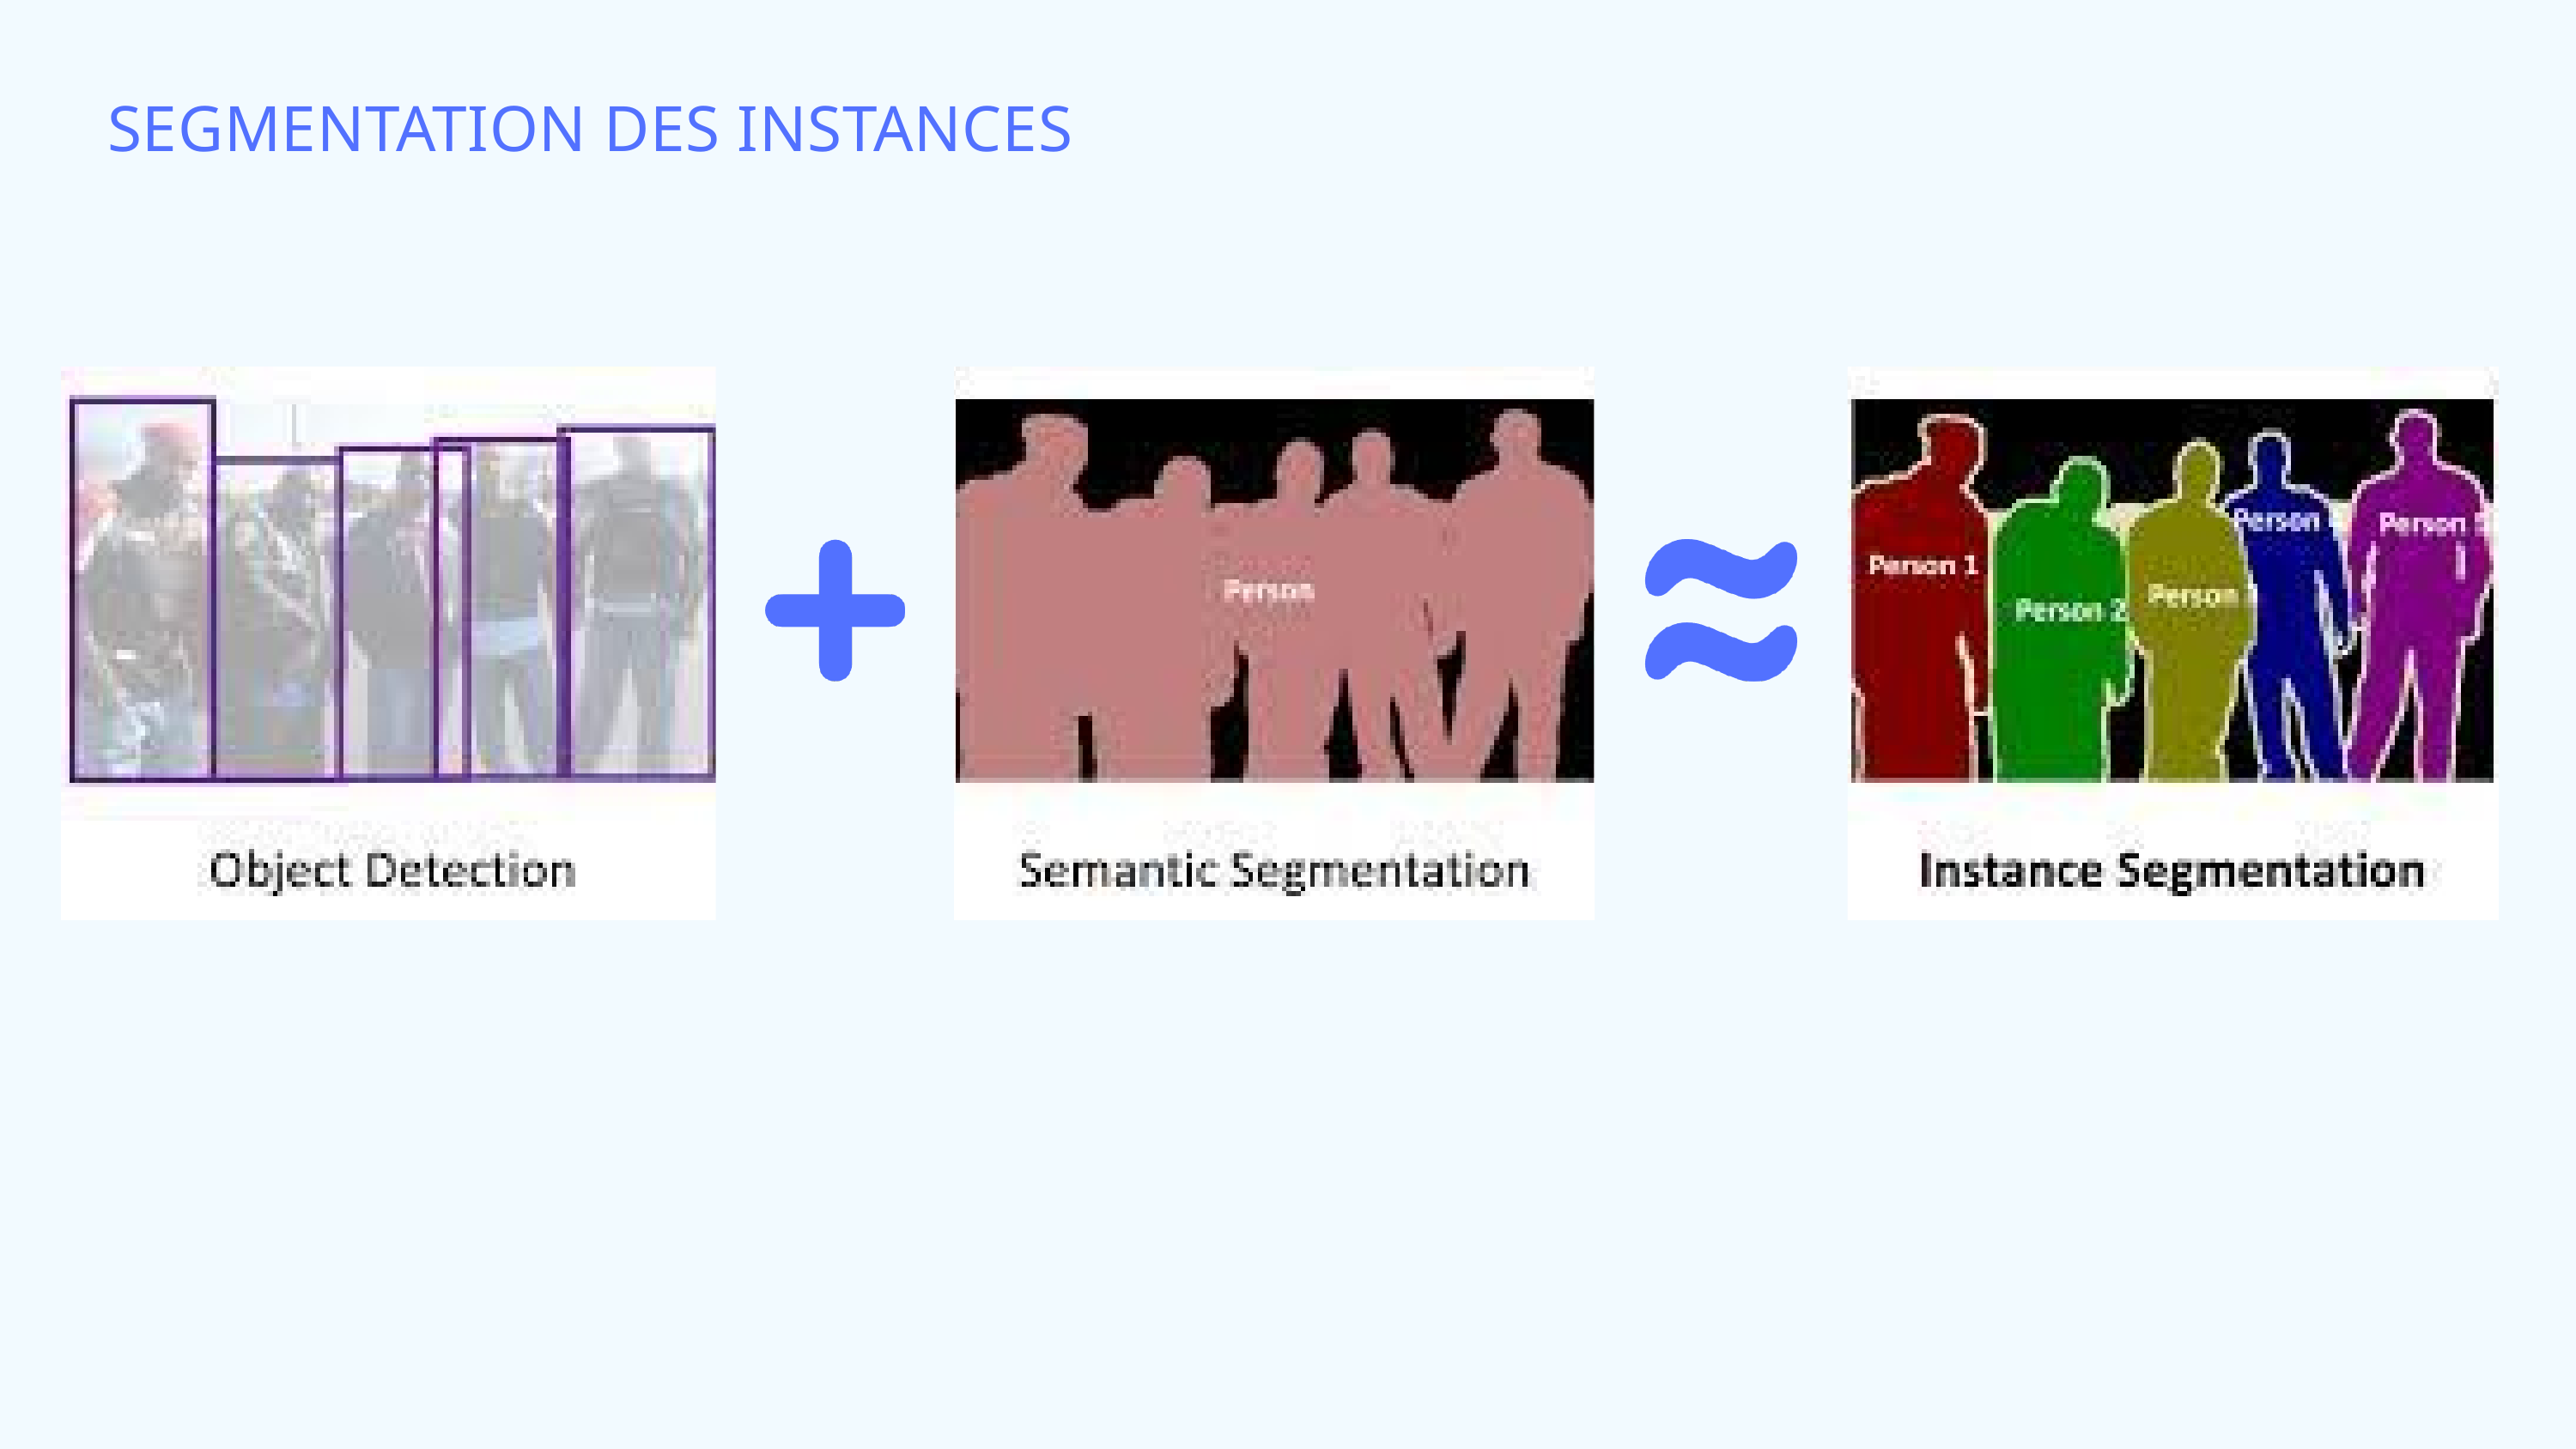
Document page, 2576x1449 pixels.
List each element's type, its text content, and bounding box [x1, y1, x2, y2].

picture [1847, 366, 2500, 920]
picture [953, 366, 1595, 920]
picture [765, 539, 905, 682]
picture [1643, 539, 1799, 682]
text_box SEGMENTATION DES INSTANCES [107, 92, 1394, 165]
picture [60, 366, 716, 920]
